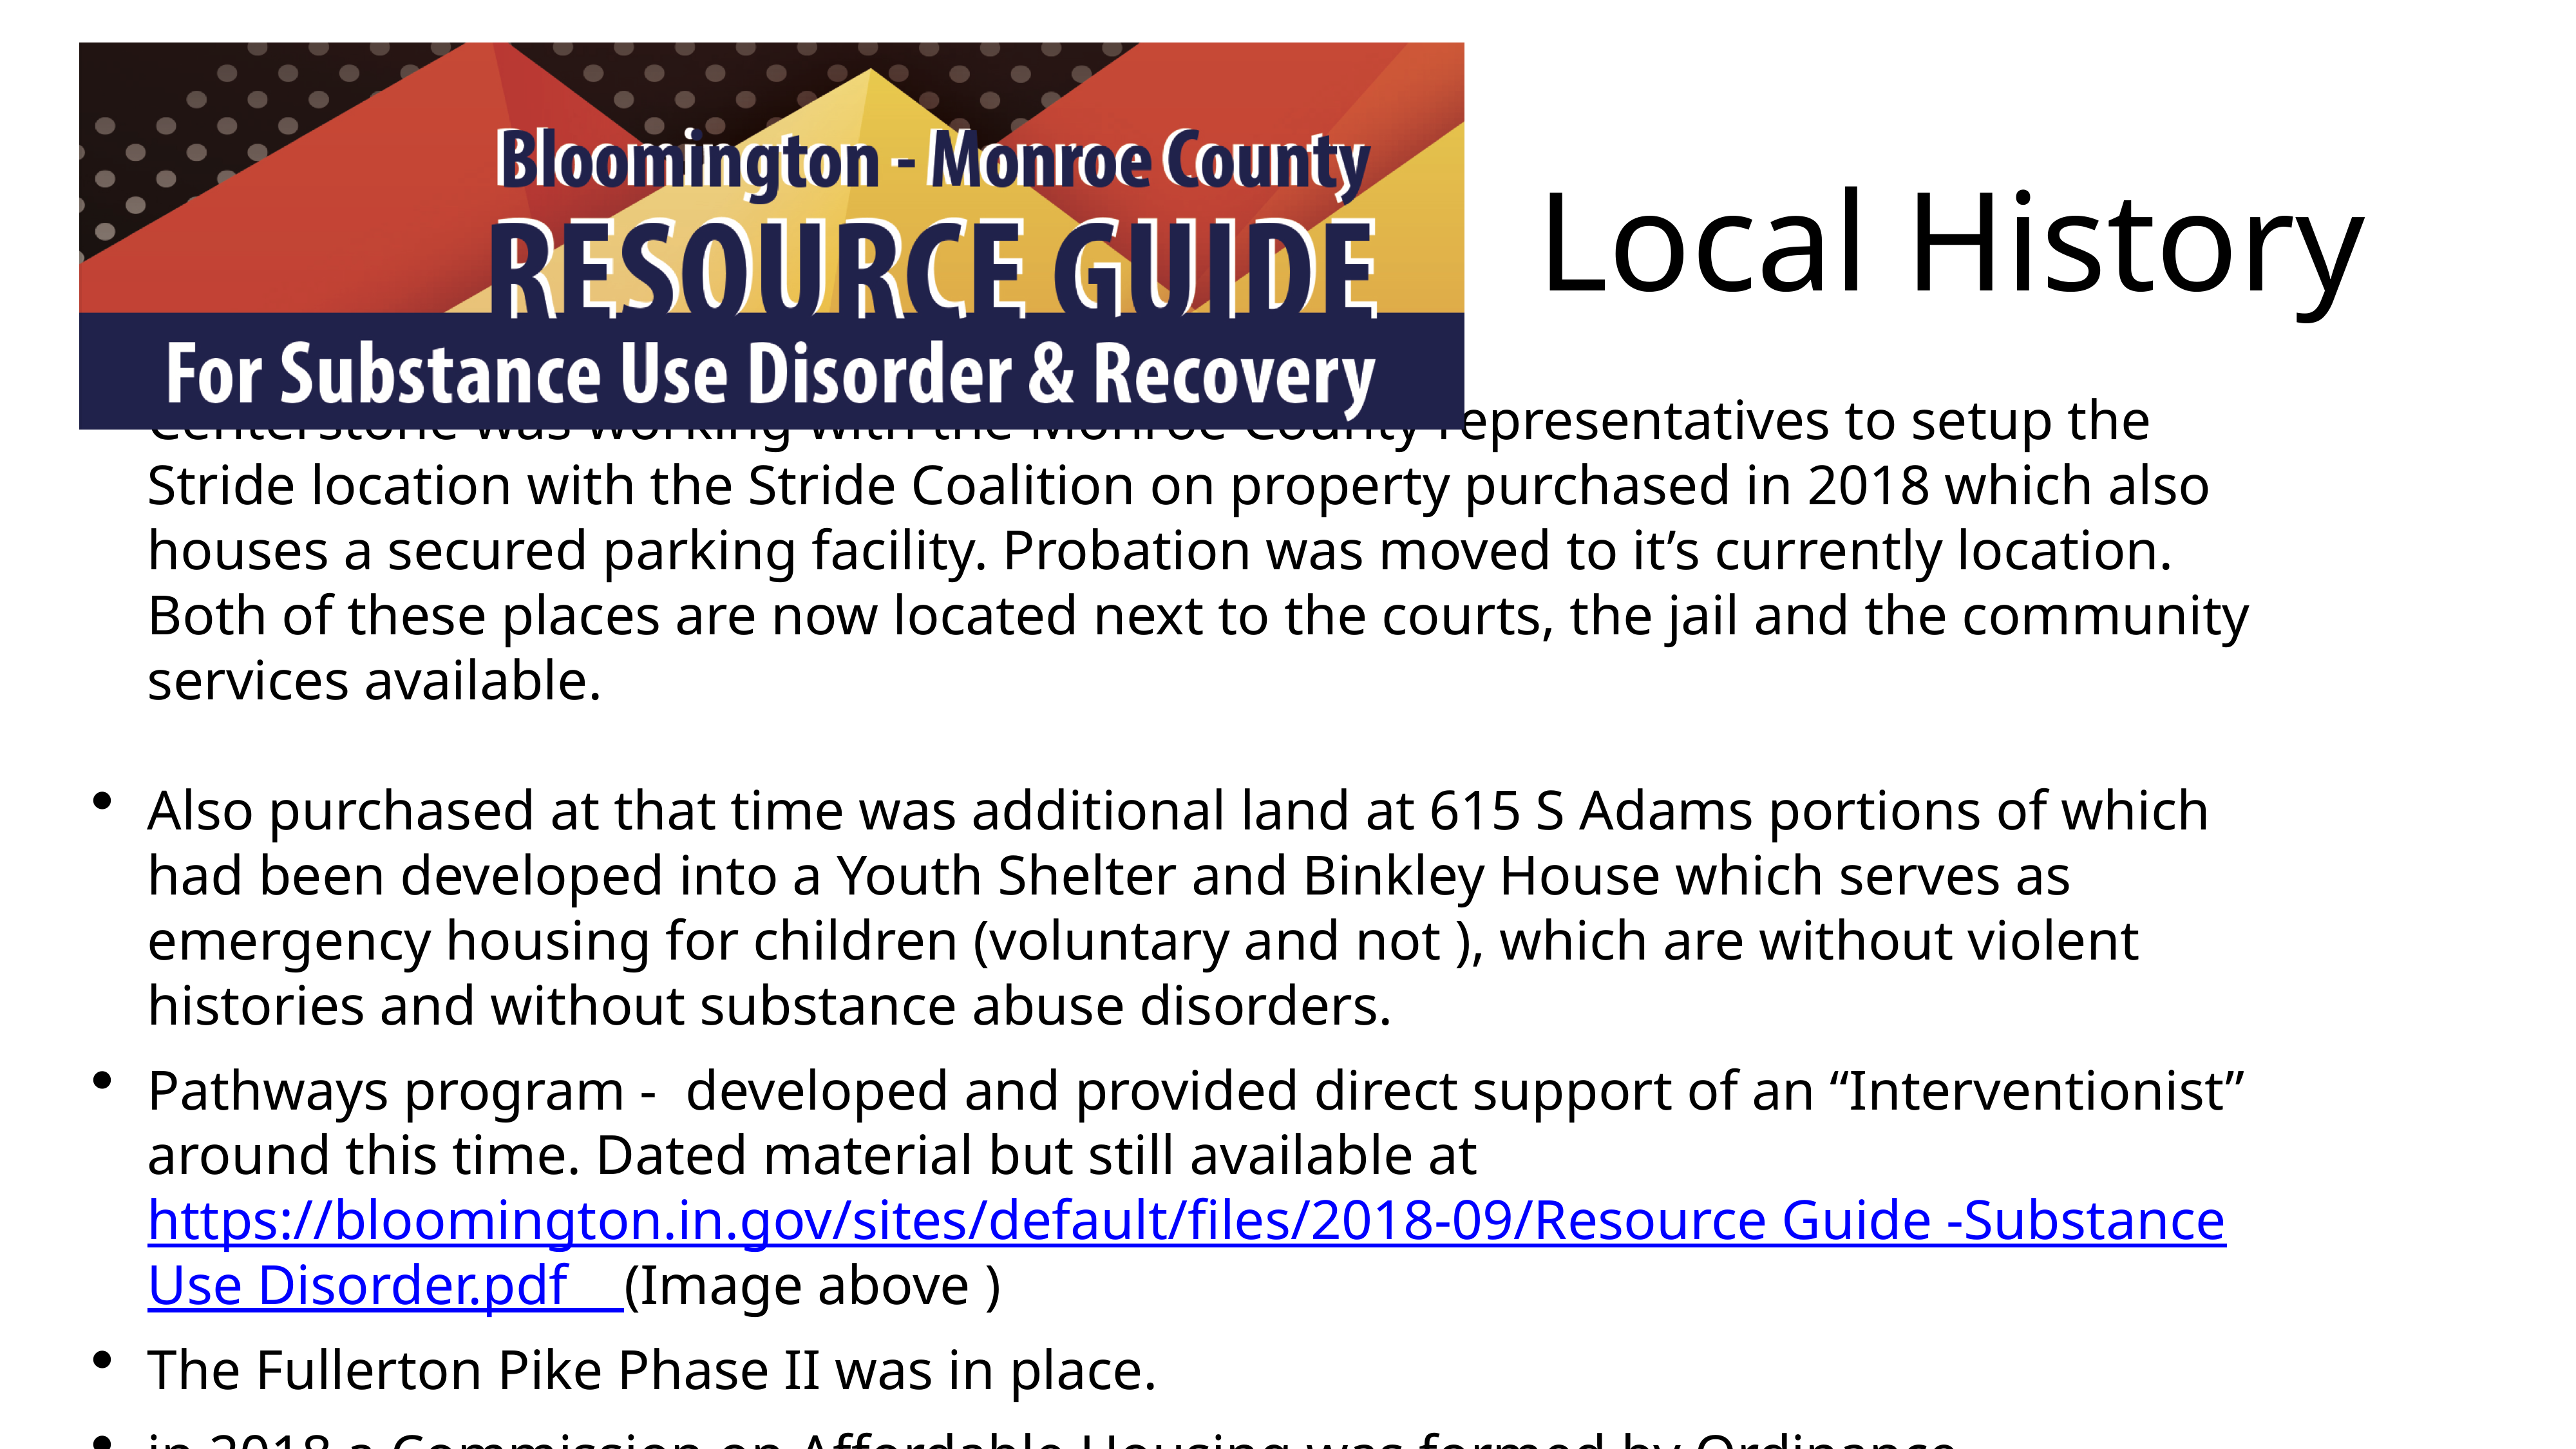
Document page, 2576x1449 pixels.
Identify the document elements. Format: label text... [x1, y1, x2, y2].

picture [79, 43, 1464, 430]
list Centerstone was working with the Monroe County representatives to setup the Stride location with the Stride Coalition on property purchased in 2018 which also houses a secured parking facility. Probation was moved to it’s currently location. Both of these places are now located next to the courts, the jail and the community services available. Also purchased at that time was additional land at 615 S Adams portions of which had been developed into a Youth Shelter and Binkley House which serves as emergency housing for children (voluntary and not ), which are without violent histories and without substance abuse disorders. Pathways program - developed and provided direct support of an “Interventionist” around this time. Dated material but still available at https://bloomington.in.gov/sites/default/files/2018-09/Resource Guide -Substance Use Disorder.pdf (Image above ) The Fullerton Pike Phase II was in place. in 2018 a Commission on Affordable Housing was formed by Ordinance. [85, 444, 2306, 1427]
text_box Local History [1531, 148, 2371, 324]
